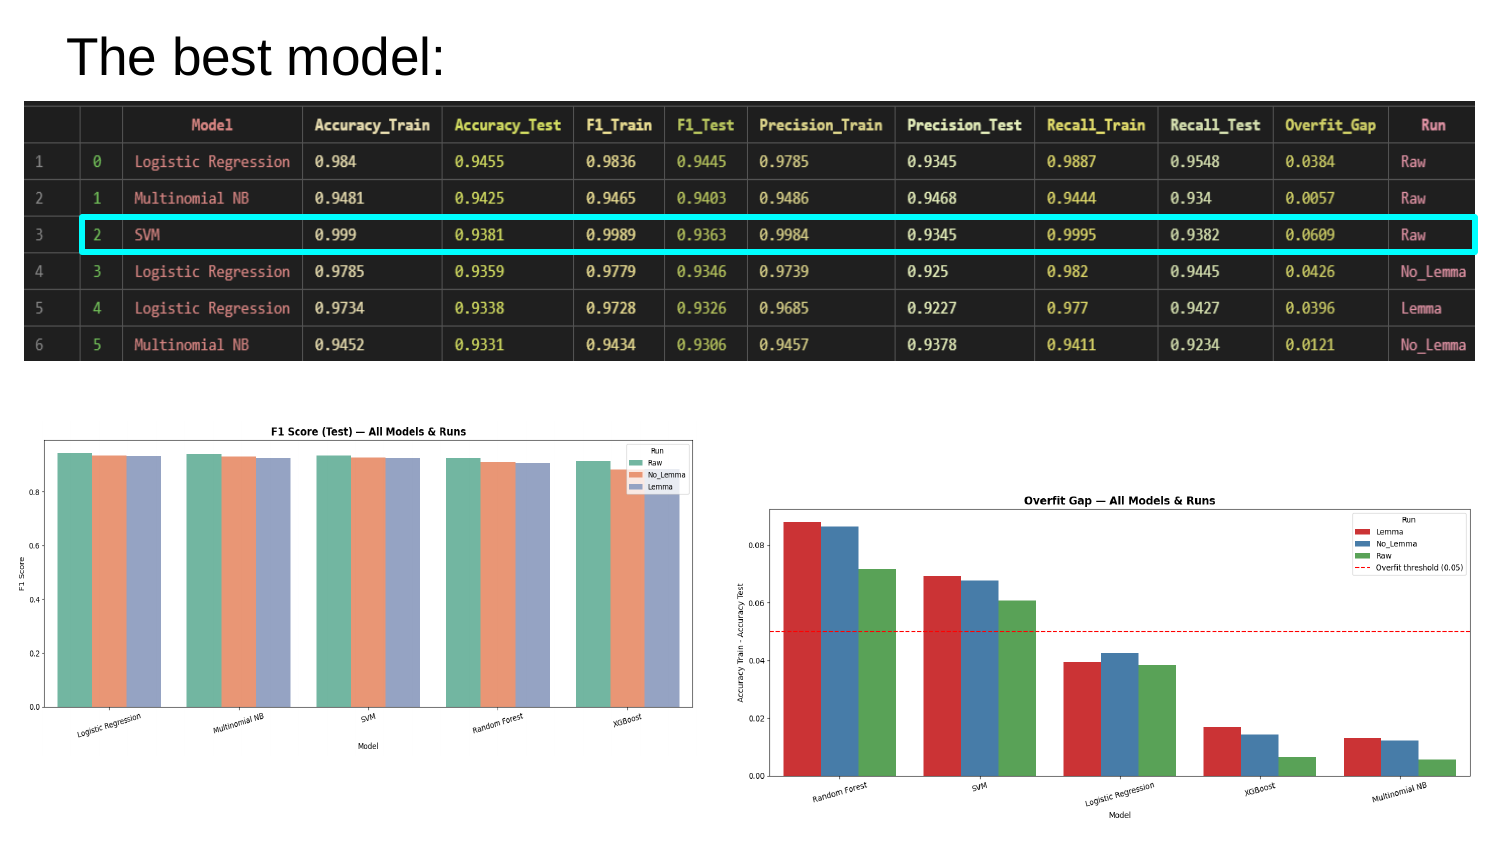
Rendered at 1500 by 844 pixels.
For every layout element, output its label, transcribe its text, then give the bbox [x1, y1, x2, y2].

picture [24, 101, 1476, 361]
picture [14, 421, 697, 757]
title The best model: [51, 7, 1449, 100]
picture [732, 489, 1476, 825]
